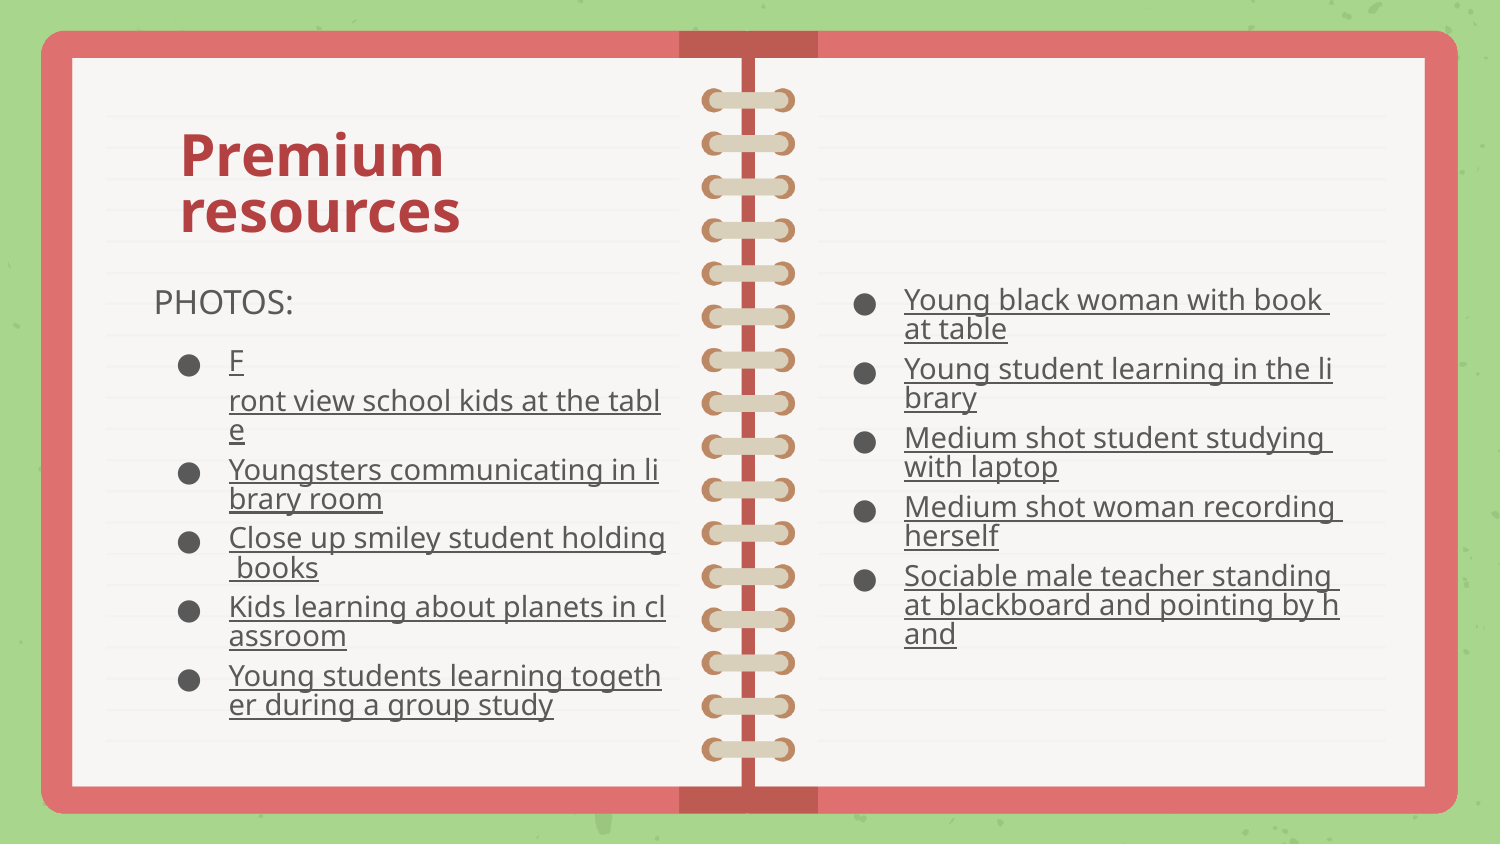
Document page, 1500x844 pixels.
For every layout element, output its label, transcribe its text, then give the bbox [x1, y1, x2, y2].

list PHOTOS: Front view school kids at the table Youngsters communicating in library room Close up smiley student holding books Kids learning about planets in classroom Young students learning together during a group study [138, 266, 686, 723]
title Premium resources [164, 116, 666, 266]
picture [41, 30, 1458, 814]
list Young black woman with book at table Young student learning in the library Medium shot student studying with laptop Medium shot woman recording herself Sociable male teacher standing at blackboard and pointing by hand [814, 266, 1362, 723]
